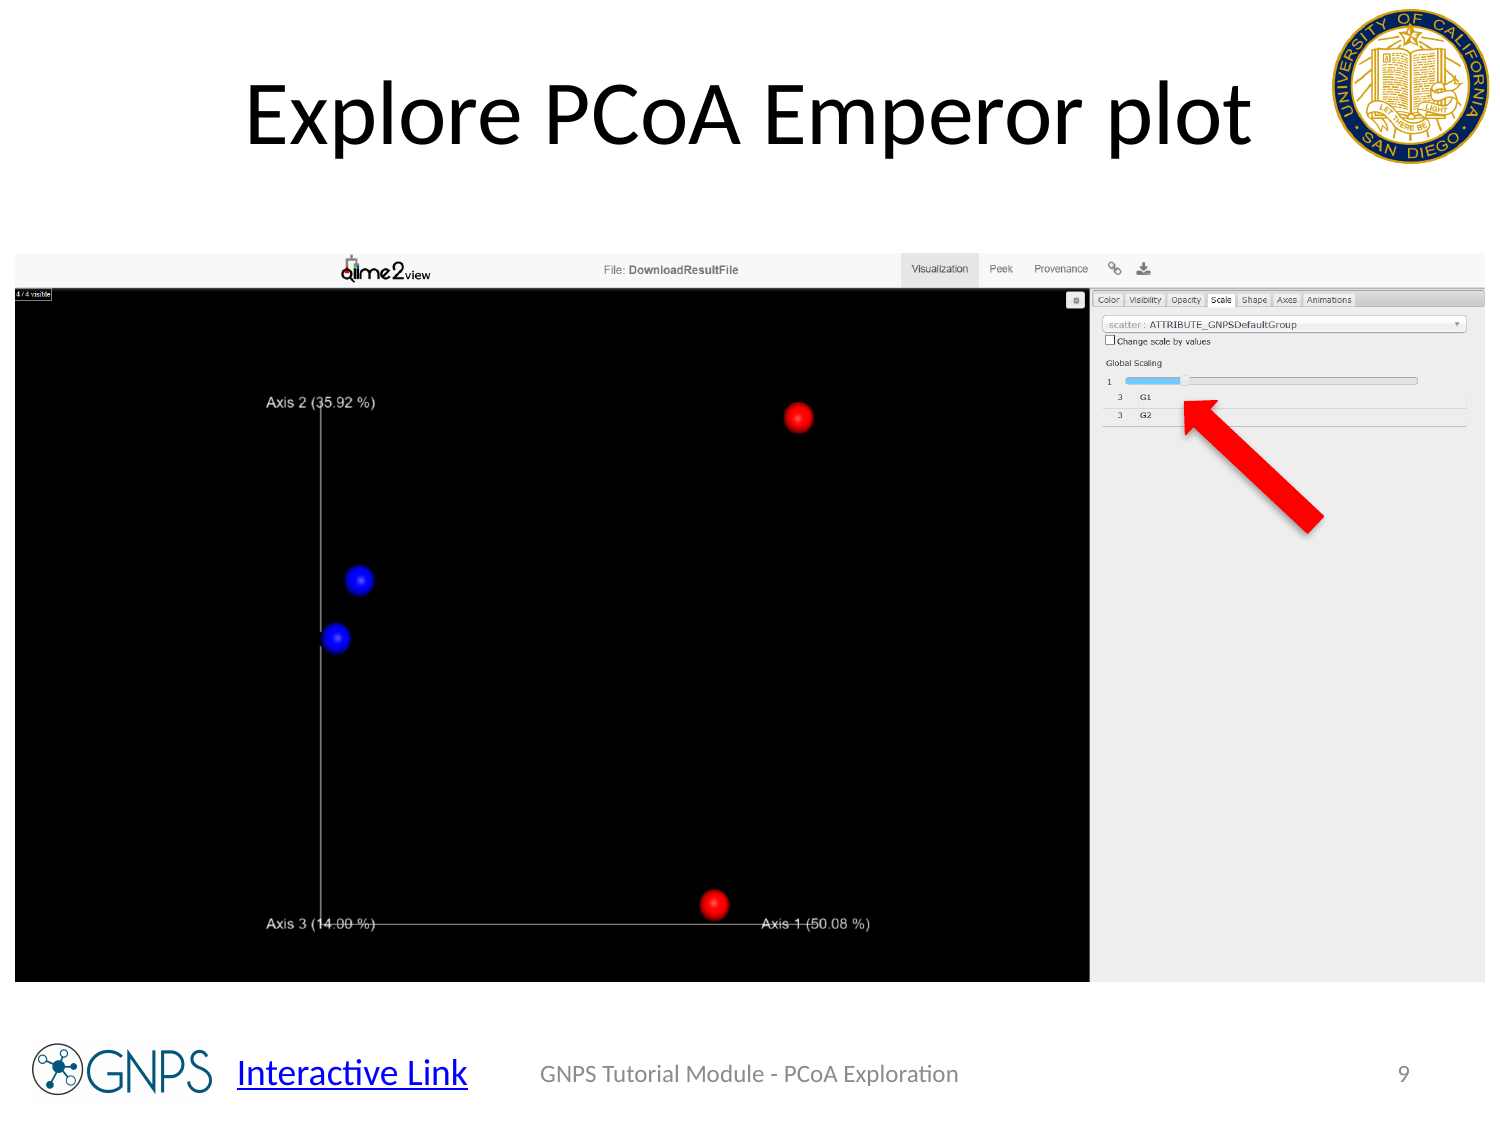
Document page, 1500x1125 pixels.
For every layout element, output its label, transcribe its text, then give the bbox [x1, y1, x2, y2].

picture [31, 1038, 212, 1103]
slide_number 9 [1074, 1042, 1425, 1103]
text_box Explore PCoA Emperor plot [74, 45, 1425, 233]
text_box GNPS Tutorial Module - PCoA Exploration [512, 1042, 988, 1103]
picture [14, 253, 1486, 982]
picture [1279, 7, 1500, 165]
text_box Interactive Link [222, 1040, 484, 1101]
